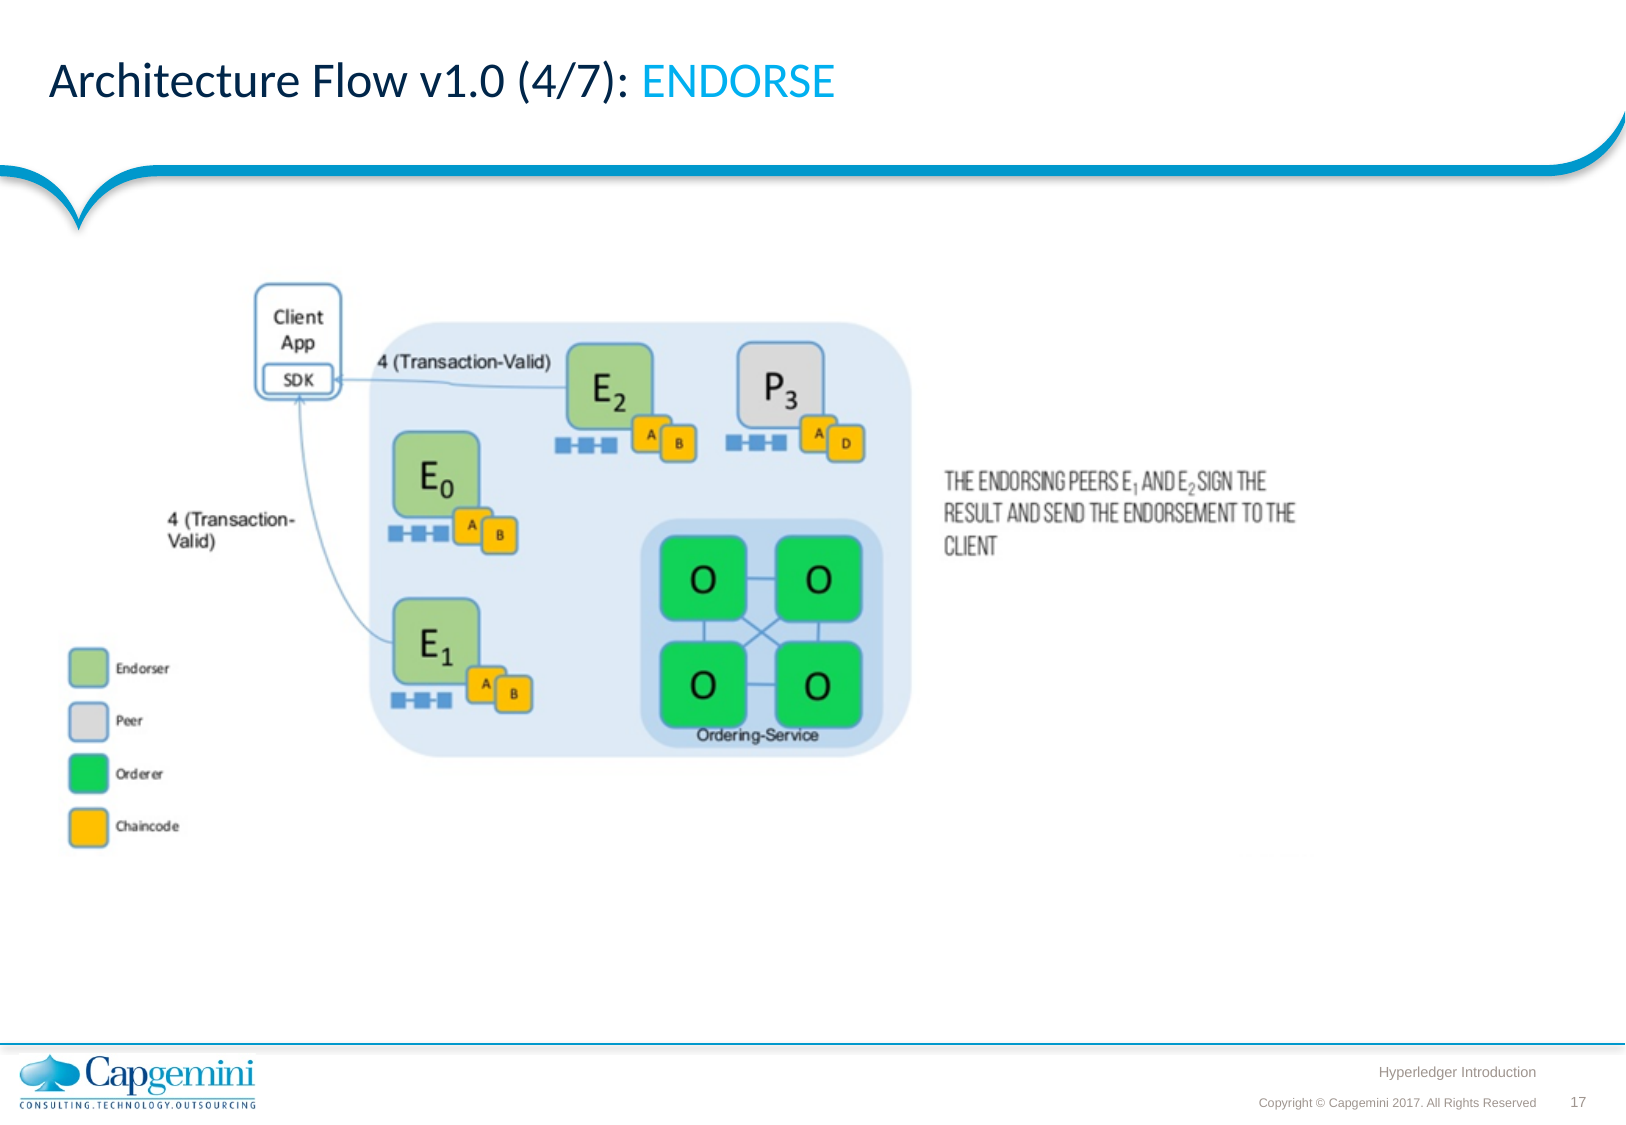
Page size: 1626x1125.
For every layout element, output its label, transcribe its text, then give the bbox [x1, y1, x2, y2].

picture [58, 259, 1314, 866]
title Architecture Flow v1.0 (4/7): ENDORSE [0, 0, 1625, 165]
picture [19, 1053, 256, 1110]
